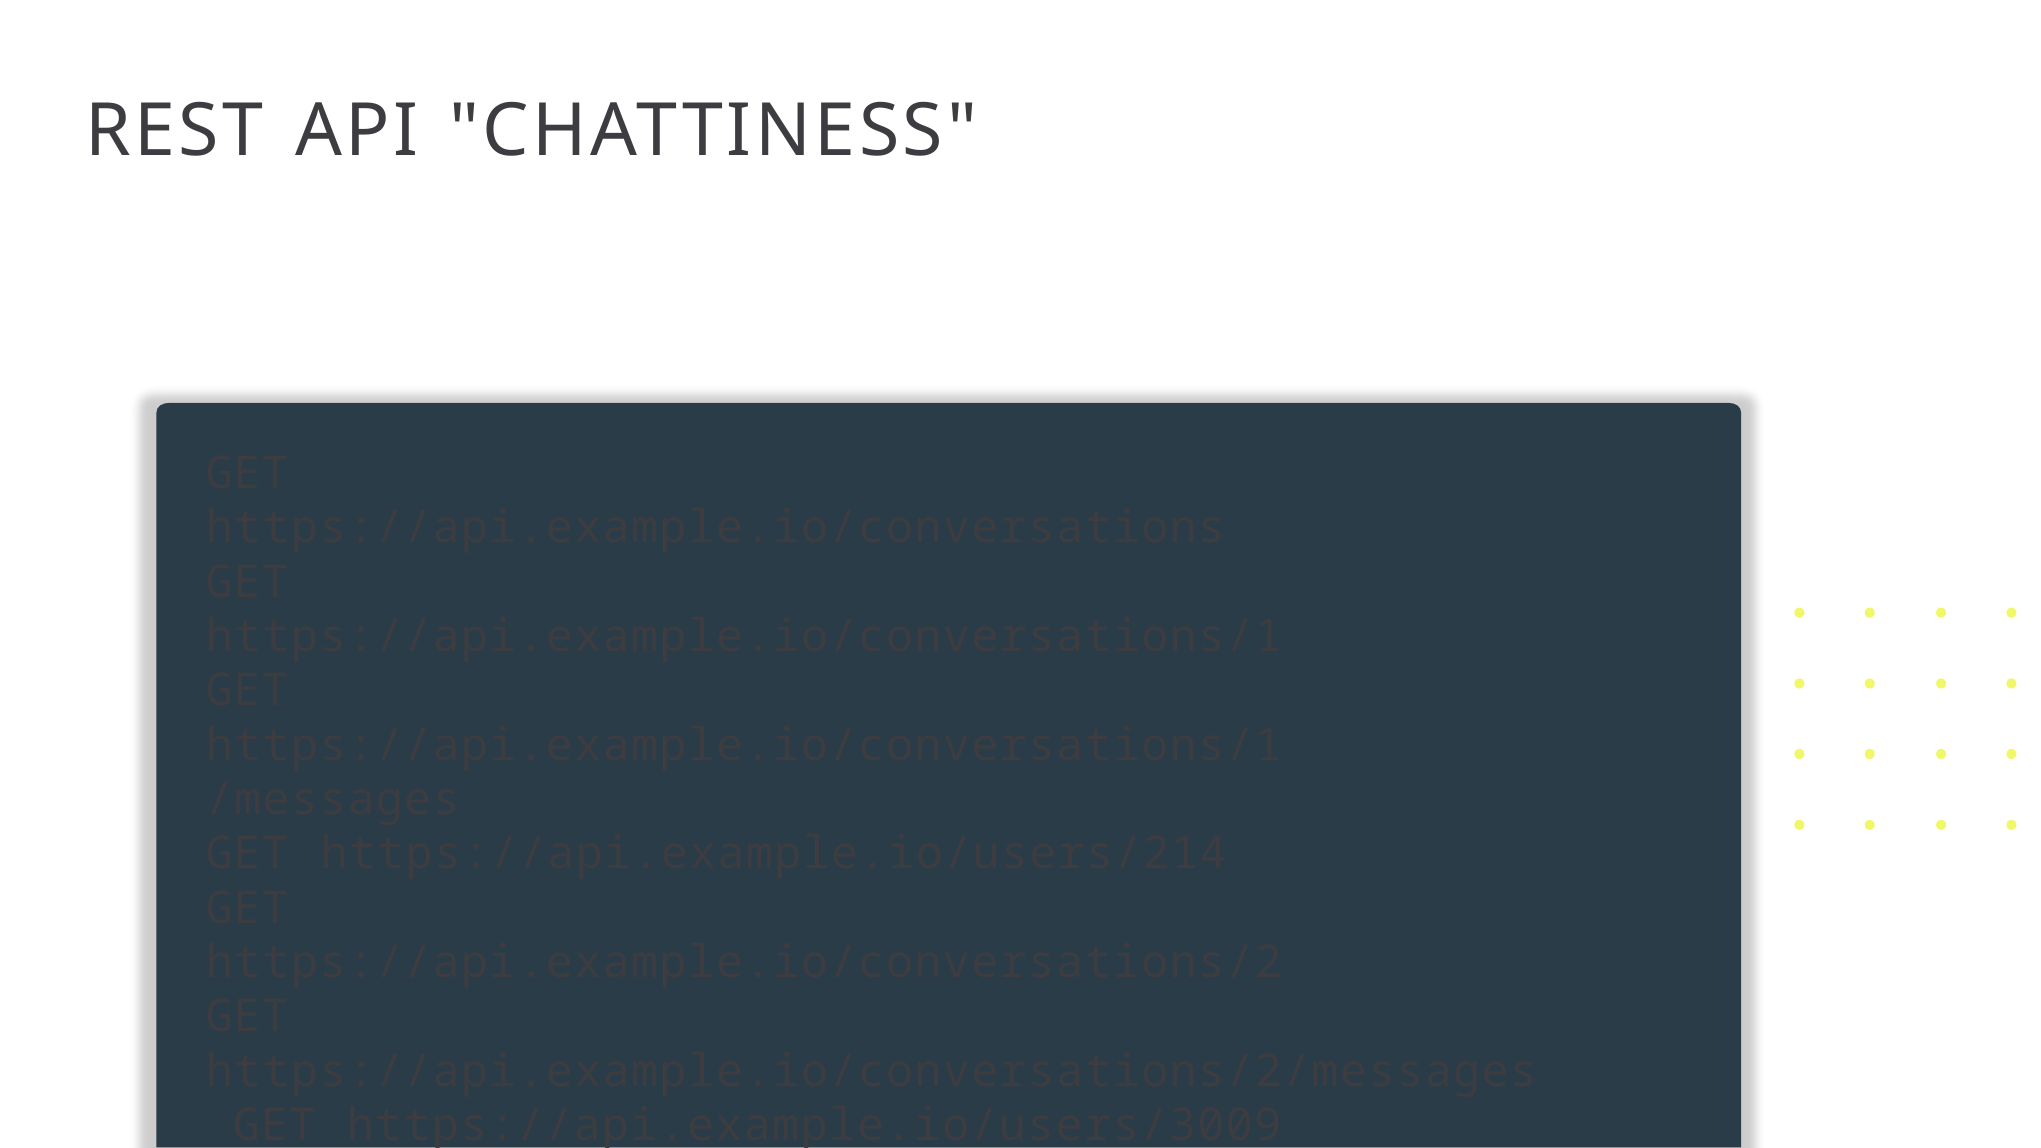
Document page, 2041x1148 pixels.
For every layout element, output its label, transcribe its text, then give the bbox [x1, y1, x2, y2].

text_box [2006, 678, 2017, 689]
title REST API "CHATTINESS" [82, 79, 988, 274]
text_box [1864, 607, 1875, 618]
text_box [1936, 819, 1947, 830]
text_box [1864, 819, 1875, 830]
text_box [1936, 678, 1947, 689]
text_box [2006, 819, 2017, 830]
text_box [89, 333, 1808, 1148]
text_box [1864, 748, 1875, 759]
text_box [2006, 607, 2017, 618]
text_box [1864, 678, 1875, 689]
text_box [2006, 748, 2017, 759]
text_box [1936, 607, 1947, 618]
text_box [1936, 748, 1947, 759]
